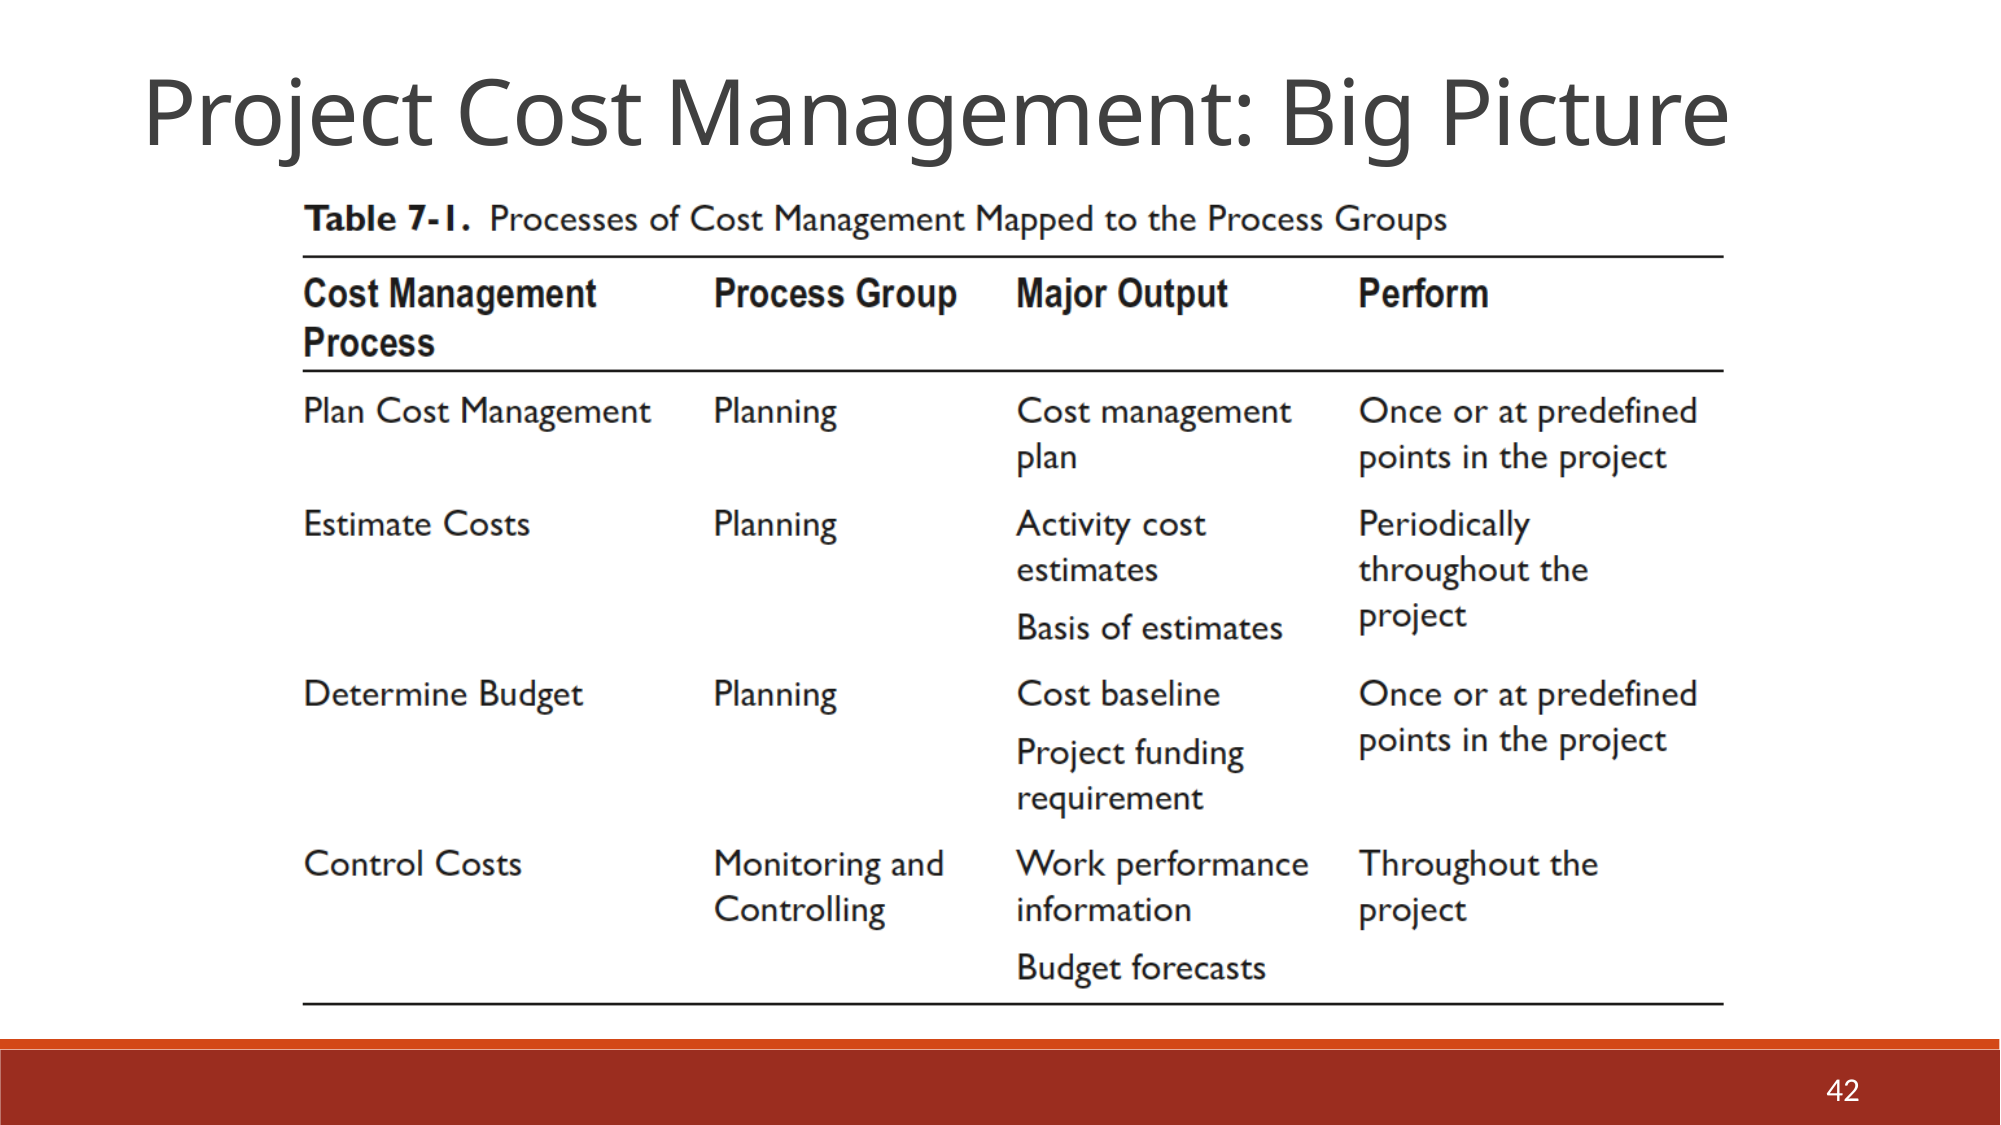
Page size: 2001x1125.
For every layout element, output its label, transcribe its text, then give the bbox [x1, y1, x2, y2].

text_box Project Cost Management: Big Picture [126, 63, 1885, 204]
picture [276, 179, 1742, 1026]
slide_number 42 [126, 1061, 1875, 1115]
